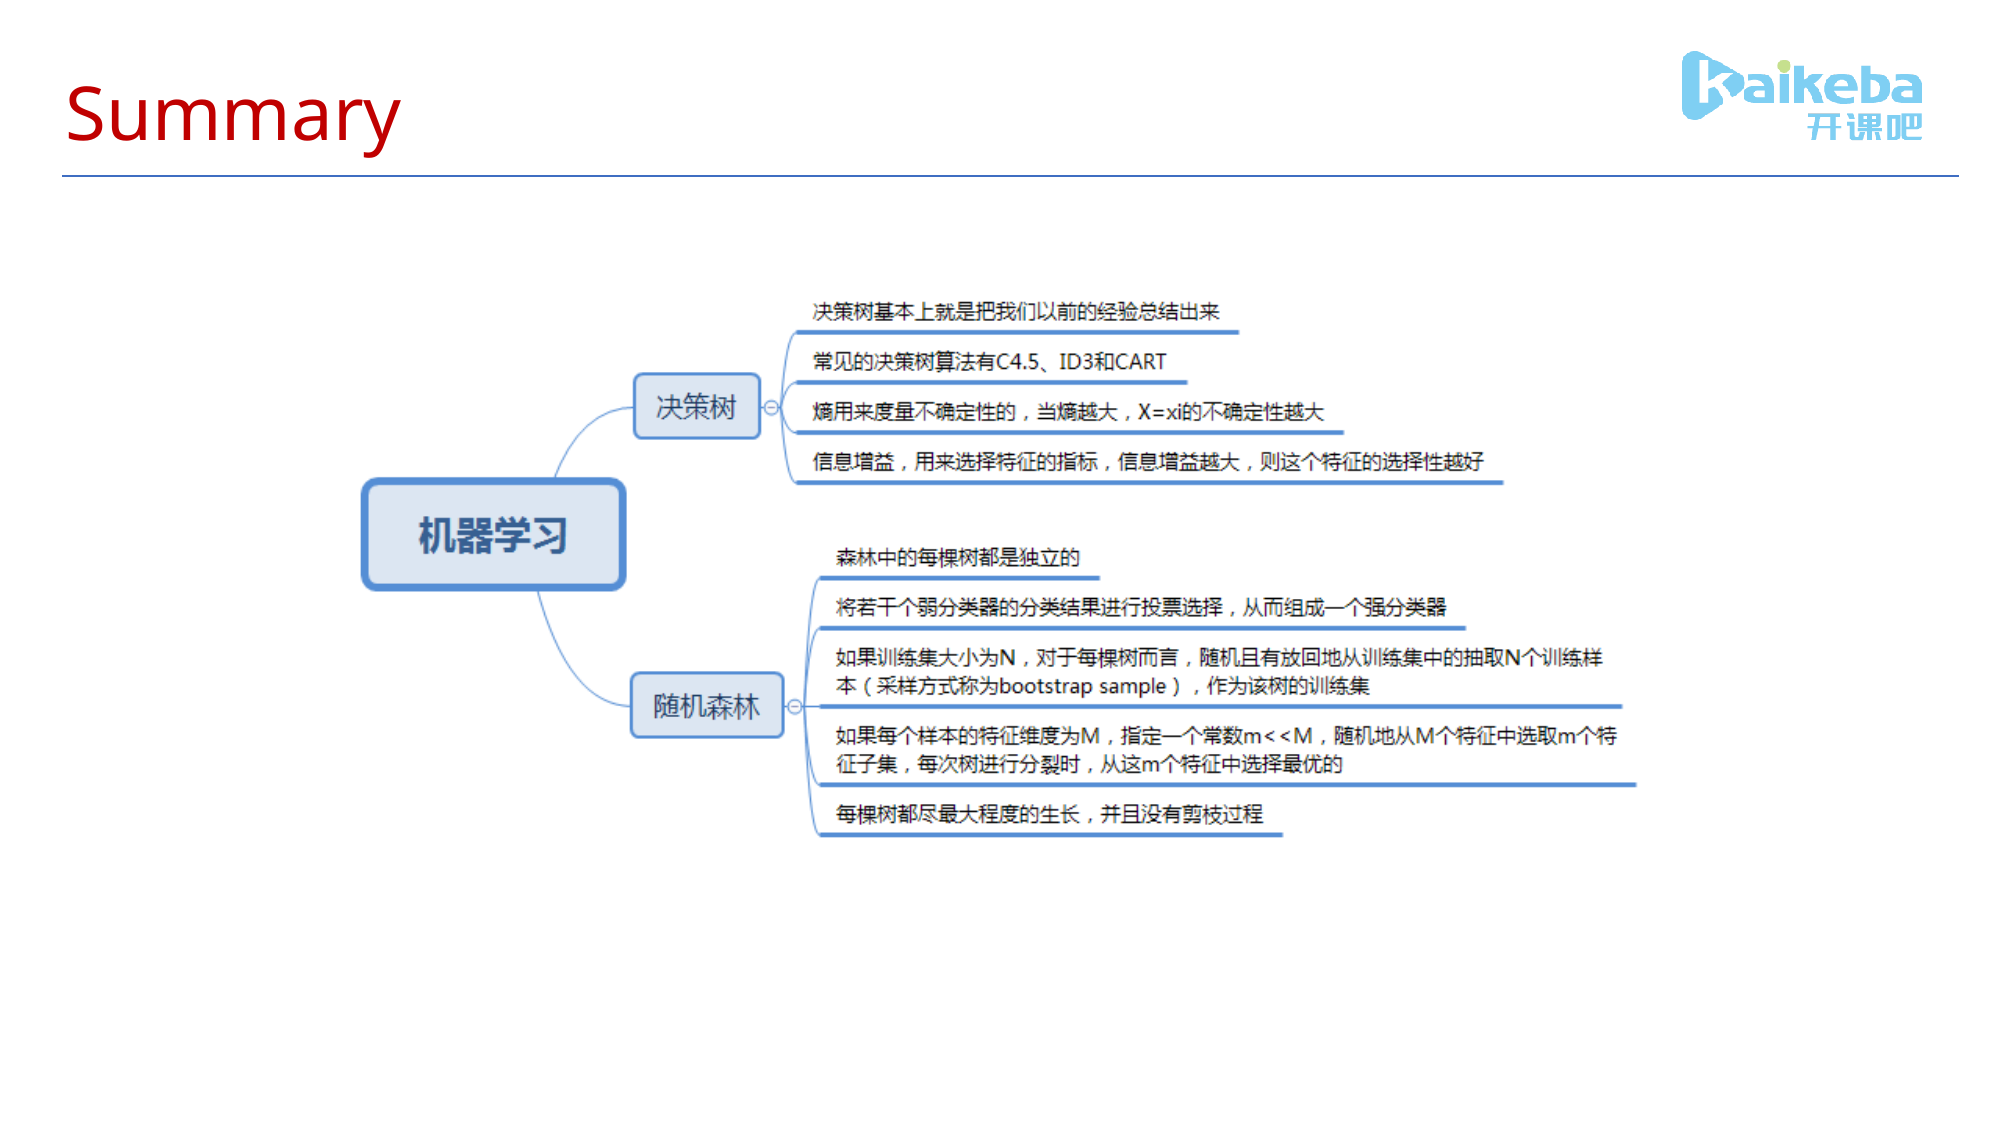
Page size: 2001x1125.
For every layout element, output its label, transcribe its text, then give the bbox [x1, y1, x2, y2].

title Summary [57, 59, 1728, 167]
table_cell 1 [1653, 21, 1950, 167]
picture [336, 263, 1664, 862]
